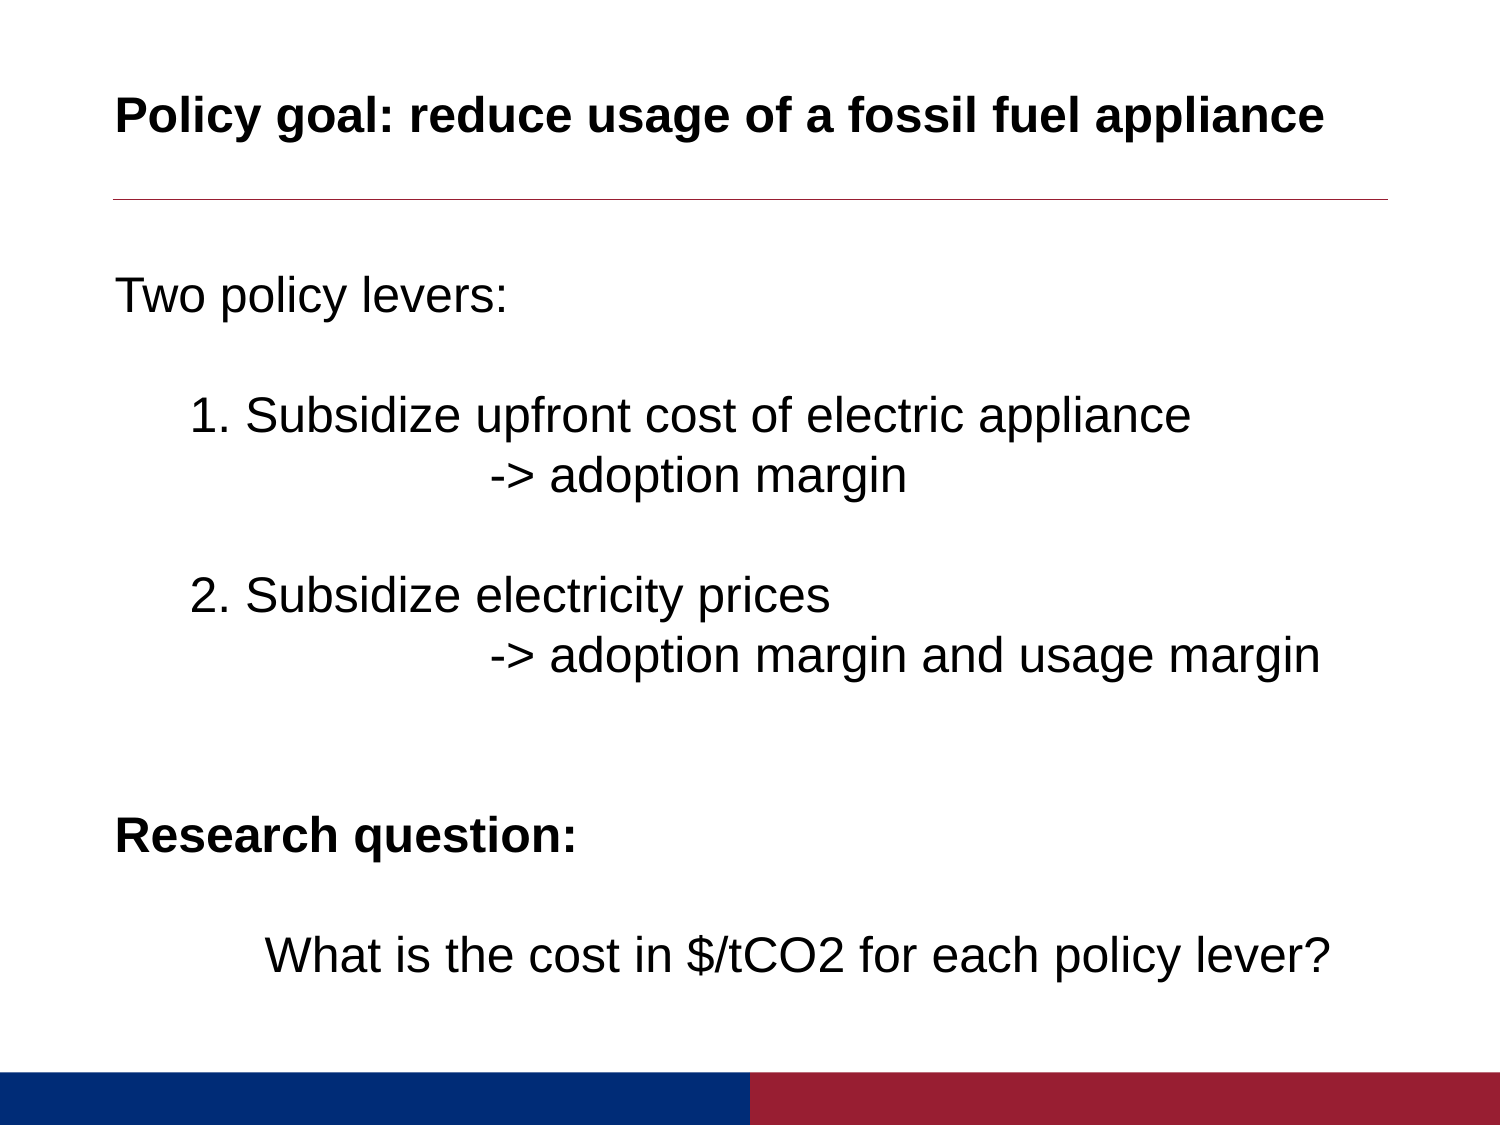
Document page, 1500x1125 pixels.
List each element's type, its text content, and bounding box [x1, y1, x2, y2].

text_box Policy goal: reduce usage of a fossil fuel appliance Two policy levers: 1. Subsidize upfront cost of electric appliance -> adoption margin 2. Subsidize electricity prices -> adoption margin and usage margin Research question: What is the cost in $/tCO2 for each policy lever? [99, 74, 1450, 1050]
